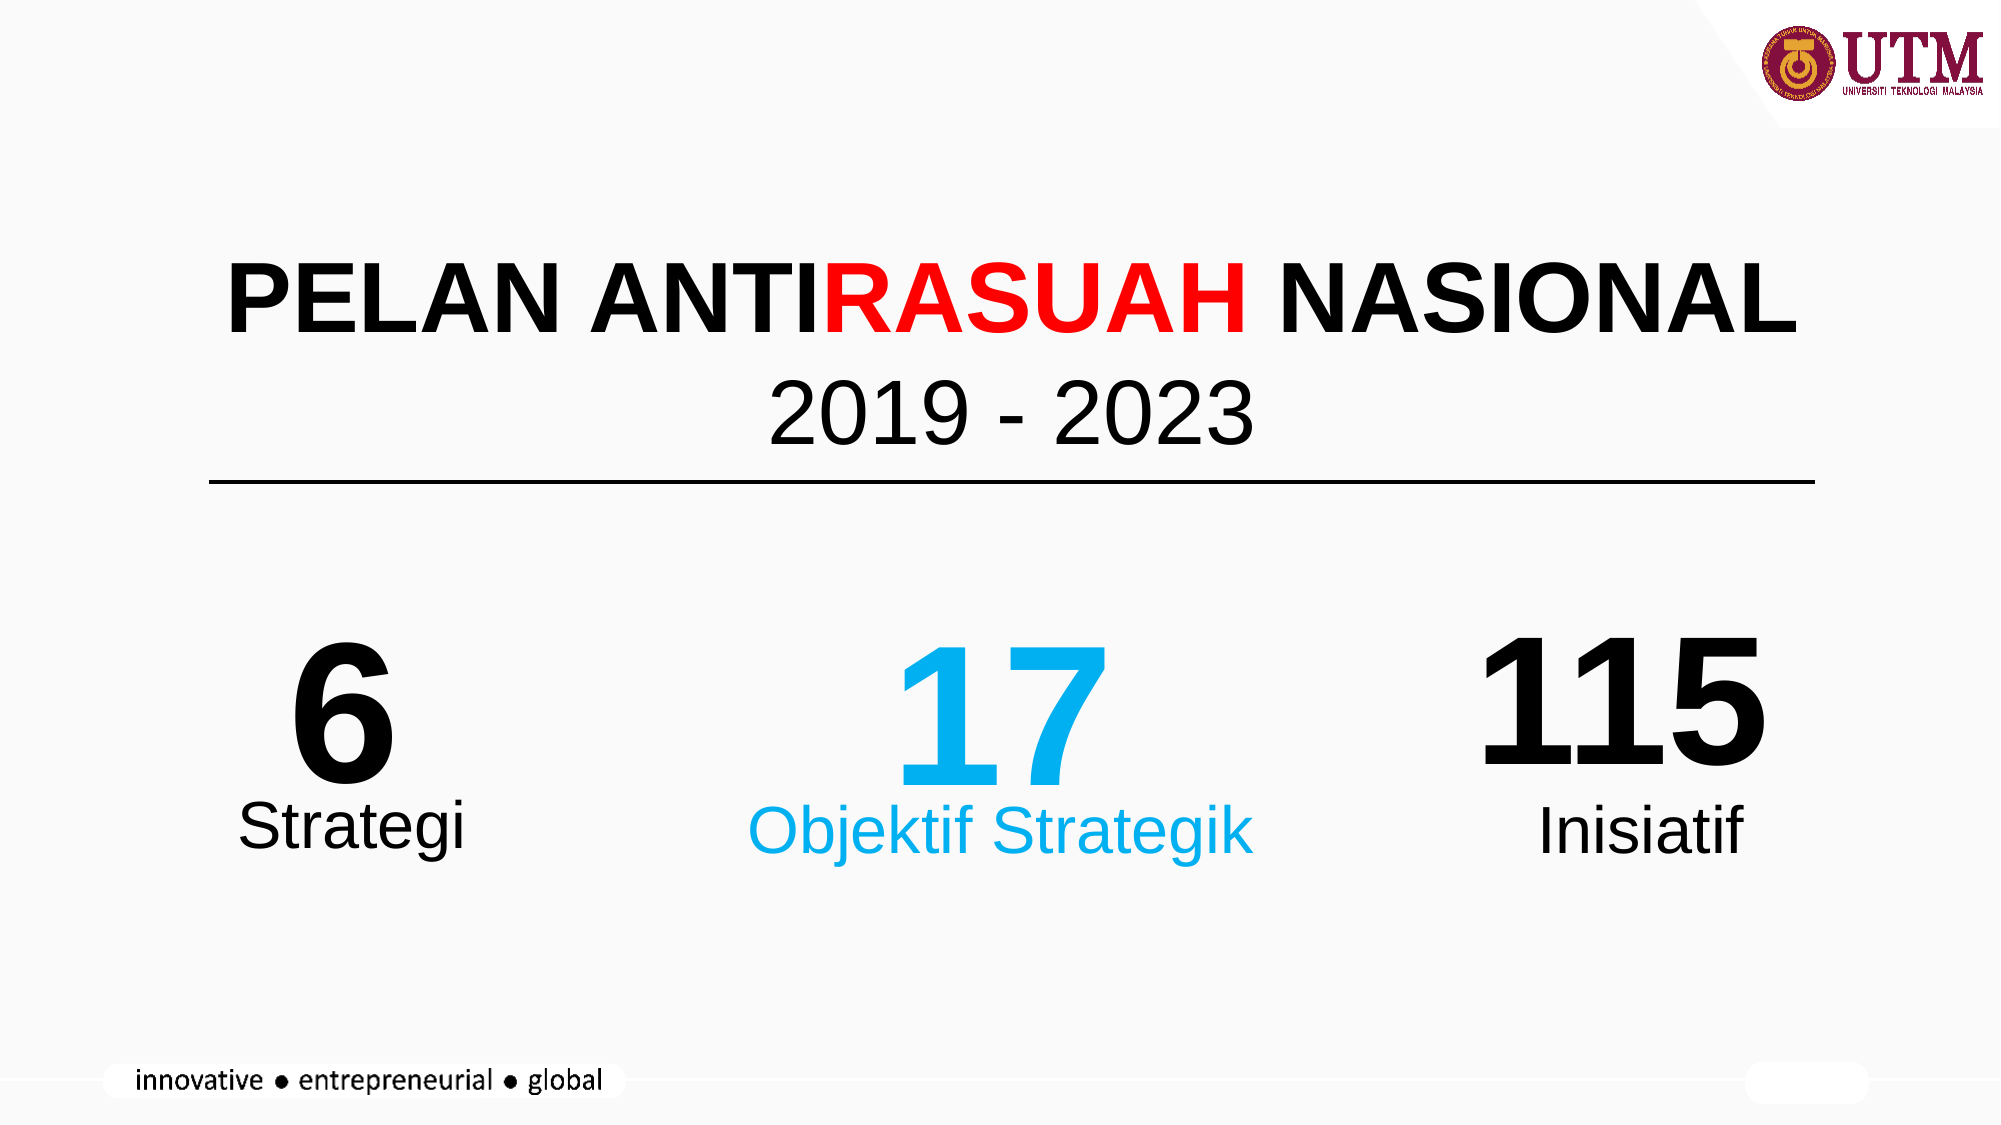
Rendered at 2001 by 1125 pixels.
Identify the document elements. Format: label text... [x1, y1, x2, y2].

picture [137, 1068, 601, 1095]
picture [1762, 26, 1983, 101]
text_box Objektif Strategik [732, 779, 1275, 875]
text_box PELAN ANTIRASUAH NASIONAL 2019 - 2023 [209, 225, 1816, 471]
text_box 115 [1459, 573, 1816, 809]
text_box 6 [273, 574, 416, 774]
text_box Strategi [222, 774, 485, 870]
text_box Inisiatif [1522, 779, 1762, 875]
text_box 17 [876, 578, 1131, 779]
